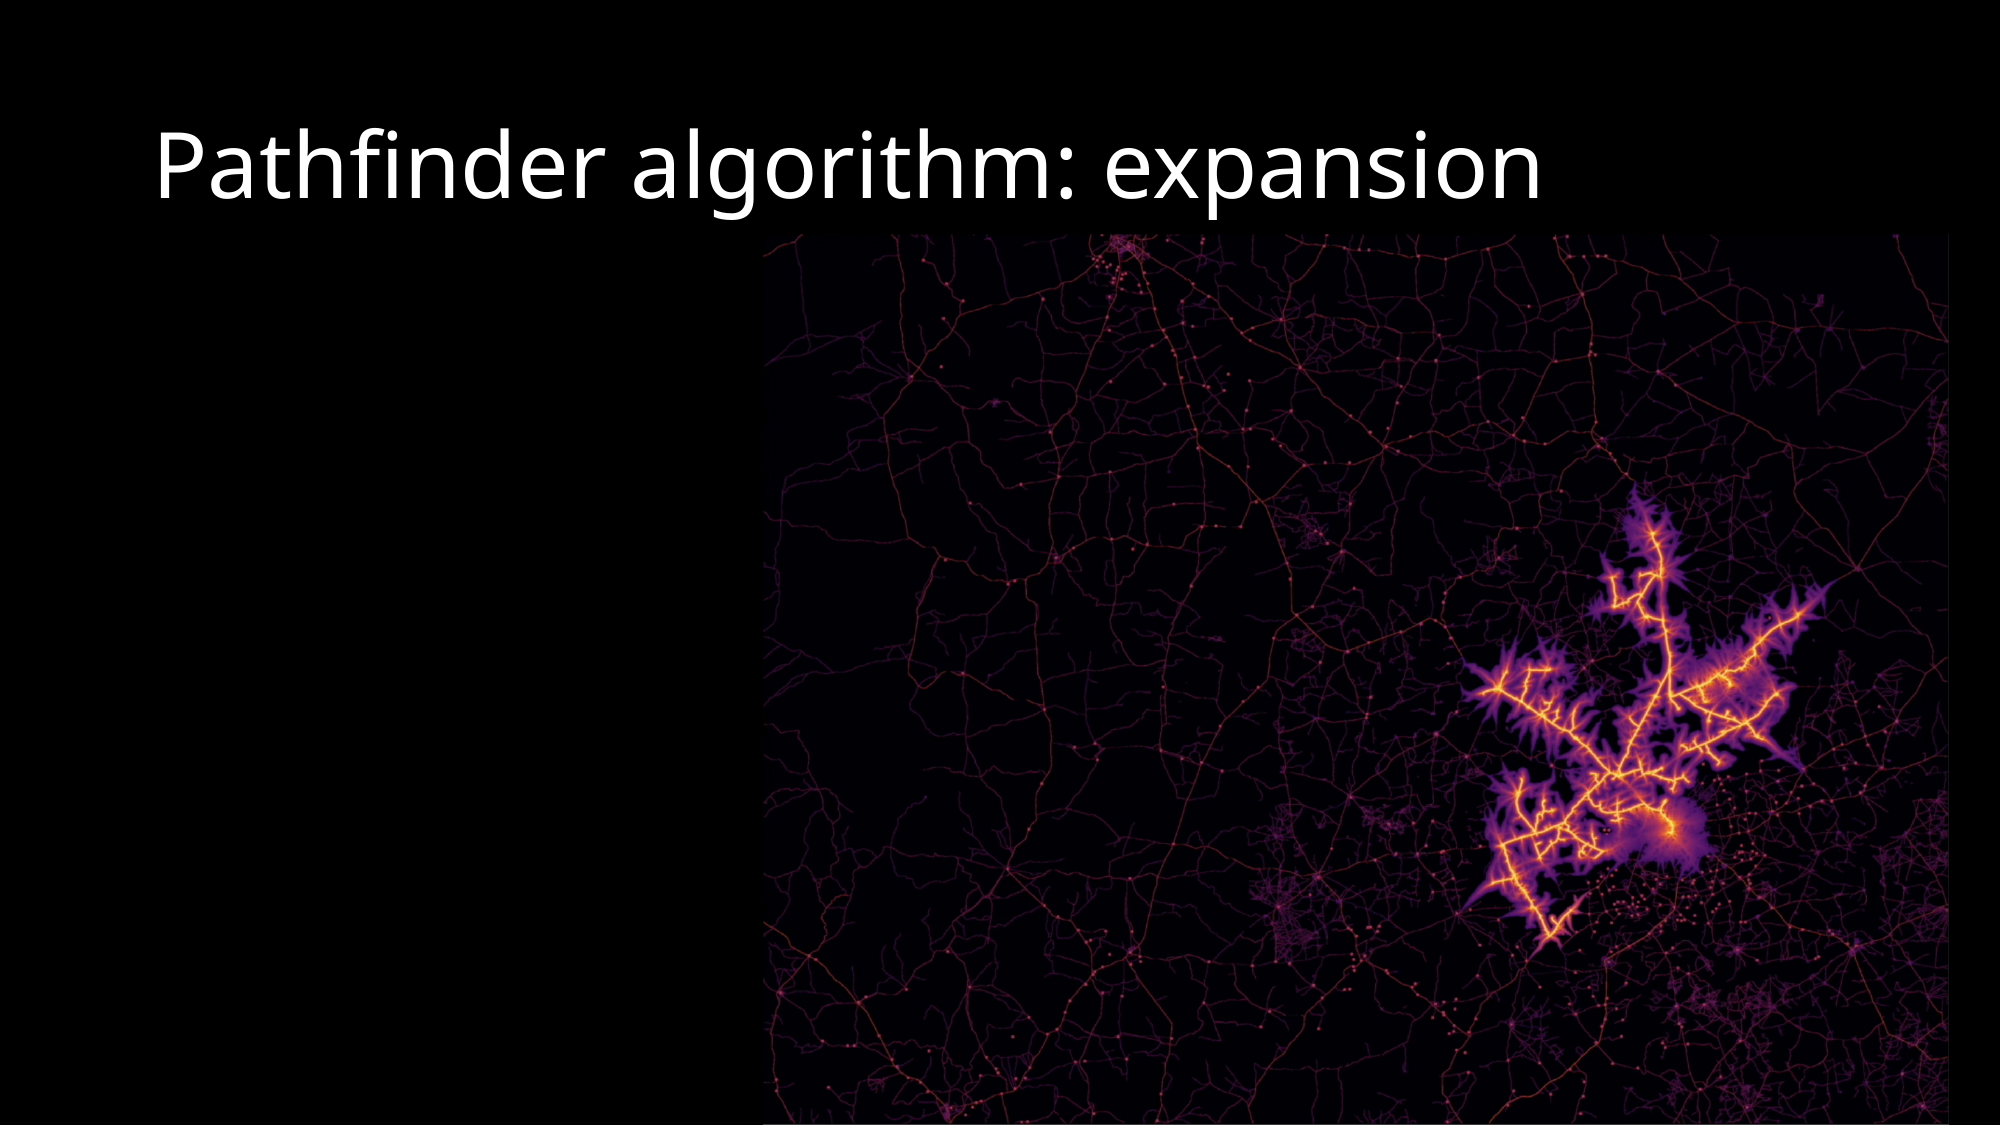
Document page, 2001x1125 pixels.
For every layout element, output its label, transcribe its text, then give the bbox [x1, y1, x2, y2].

title Pathfinder algorithm: expansion [137, 59, 1863, 278]
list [763, 234, 1949, 1125]
